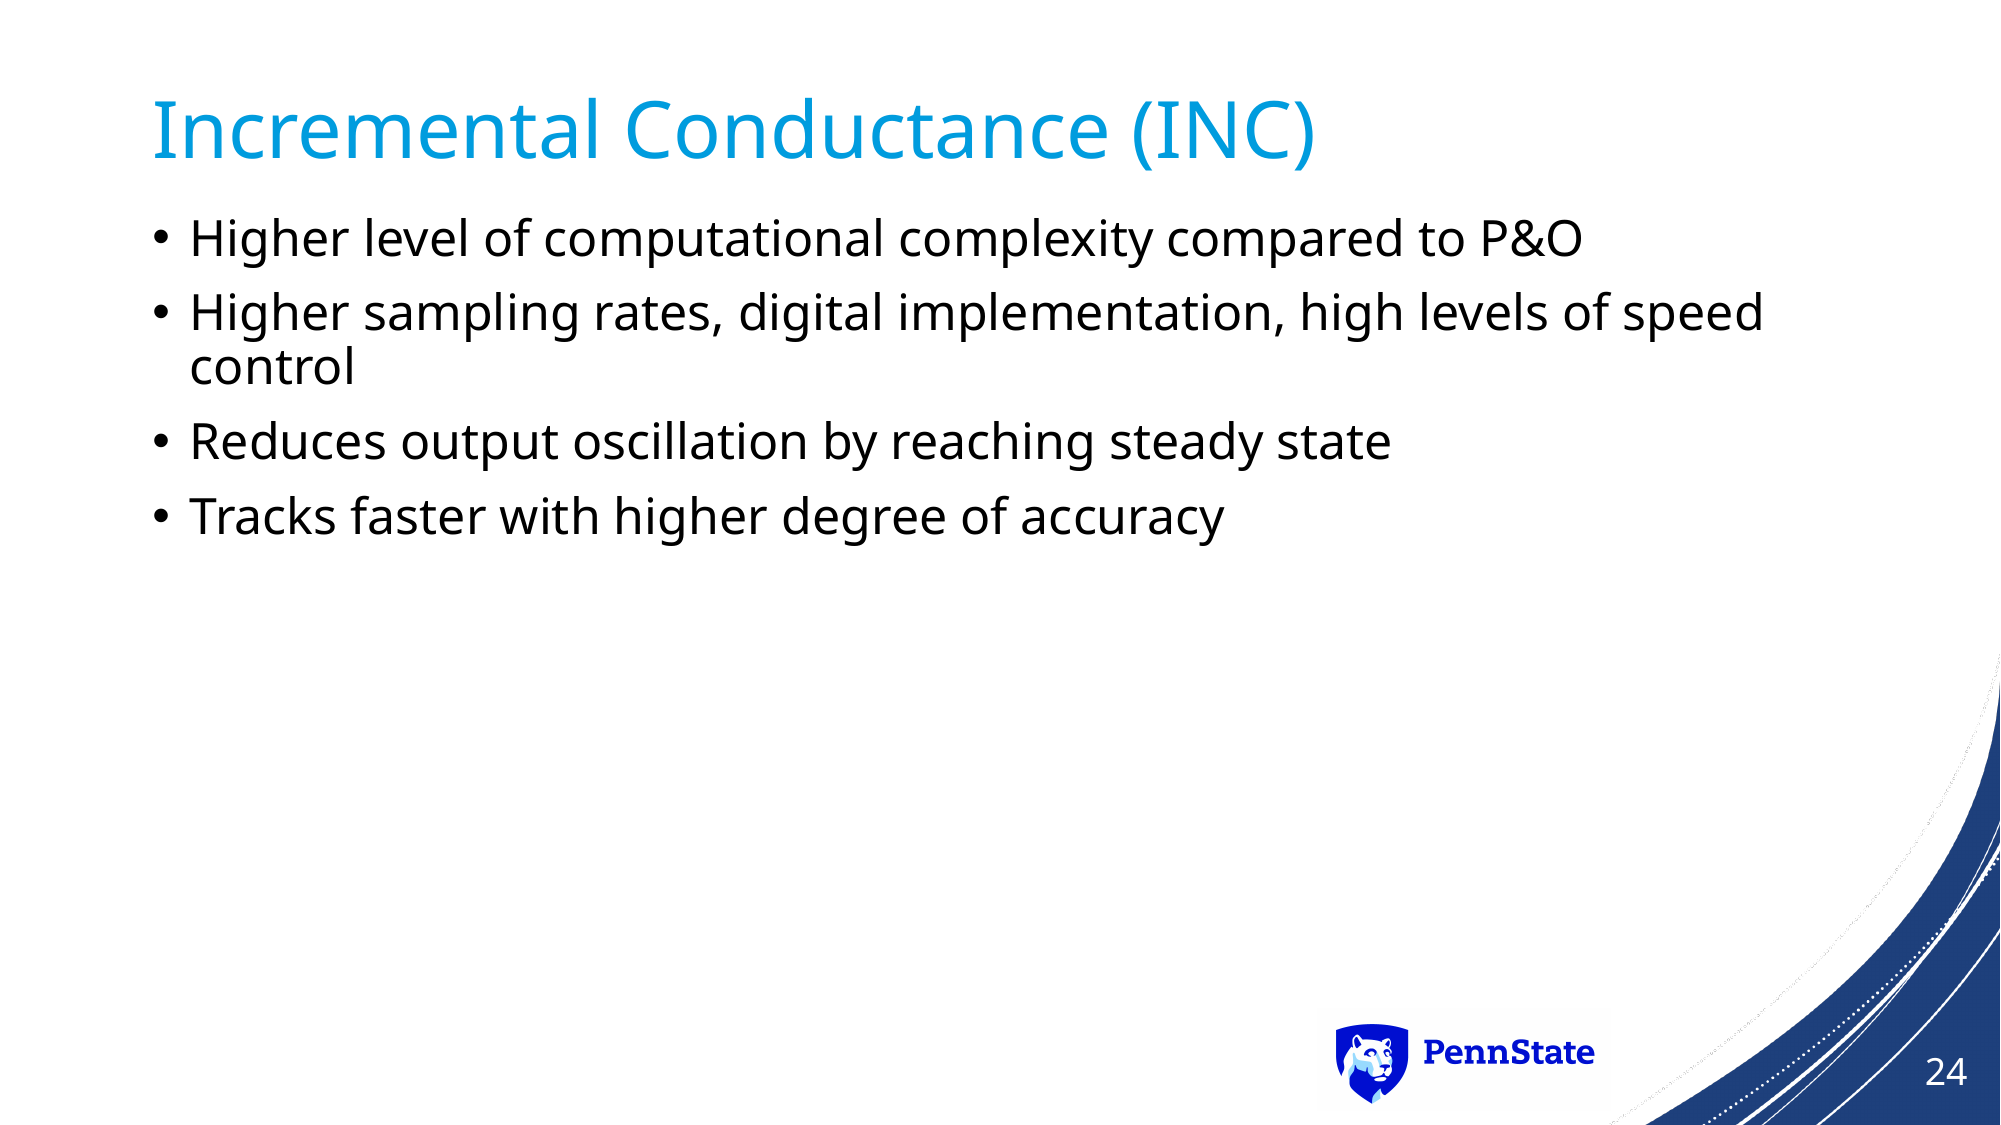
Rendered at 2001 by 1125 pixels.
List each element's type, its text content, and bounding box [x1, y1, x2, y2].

title Incremental Conductance (INC) [137, 59, 1863, 205]
text_box 24 [1910, 1040, 2000, 1101]
list Higher level of computational complexity compared to P&O Higher sampling rates, digital implementation, high levels of speed control Reduces output oscillation by reaching steady state Tracks faster with higher degree of accuracy [137, 205, 1863, 1014]
picture [1317, 654, 2000, 1125]
